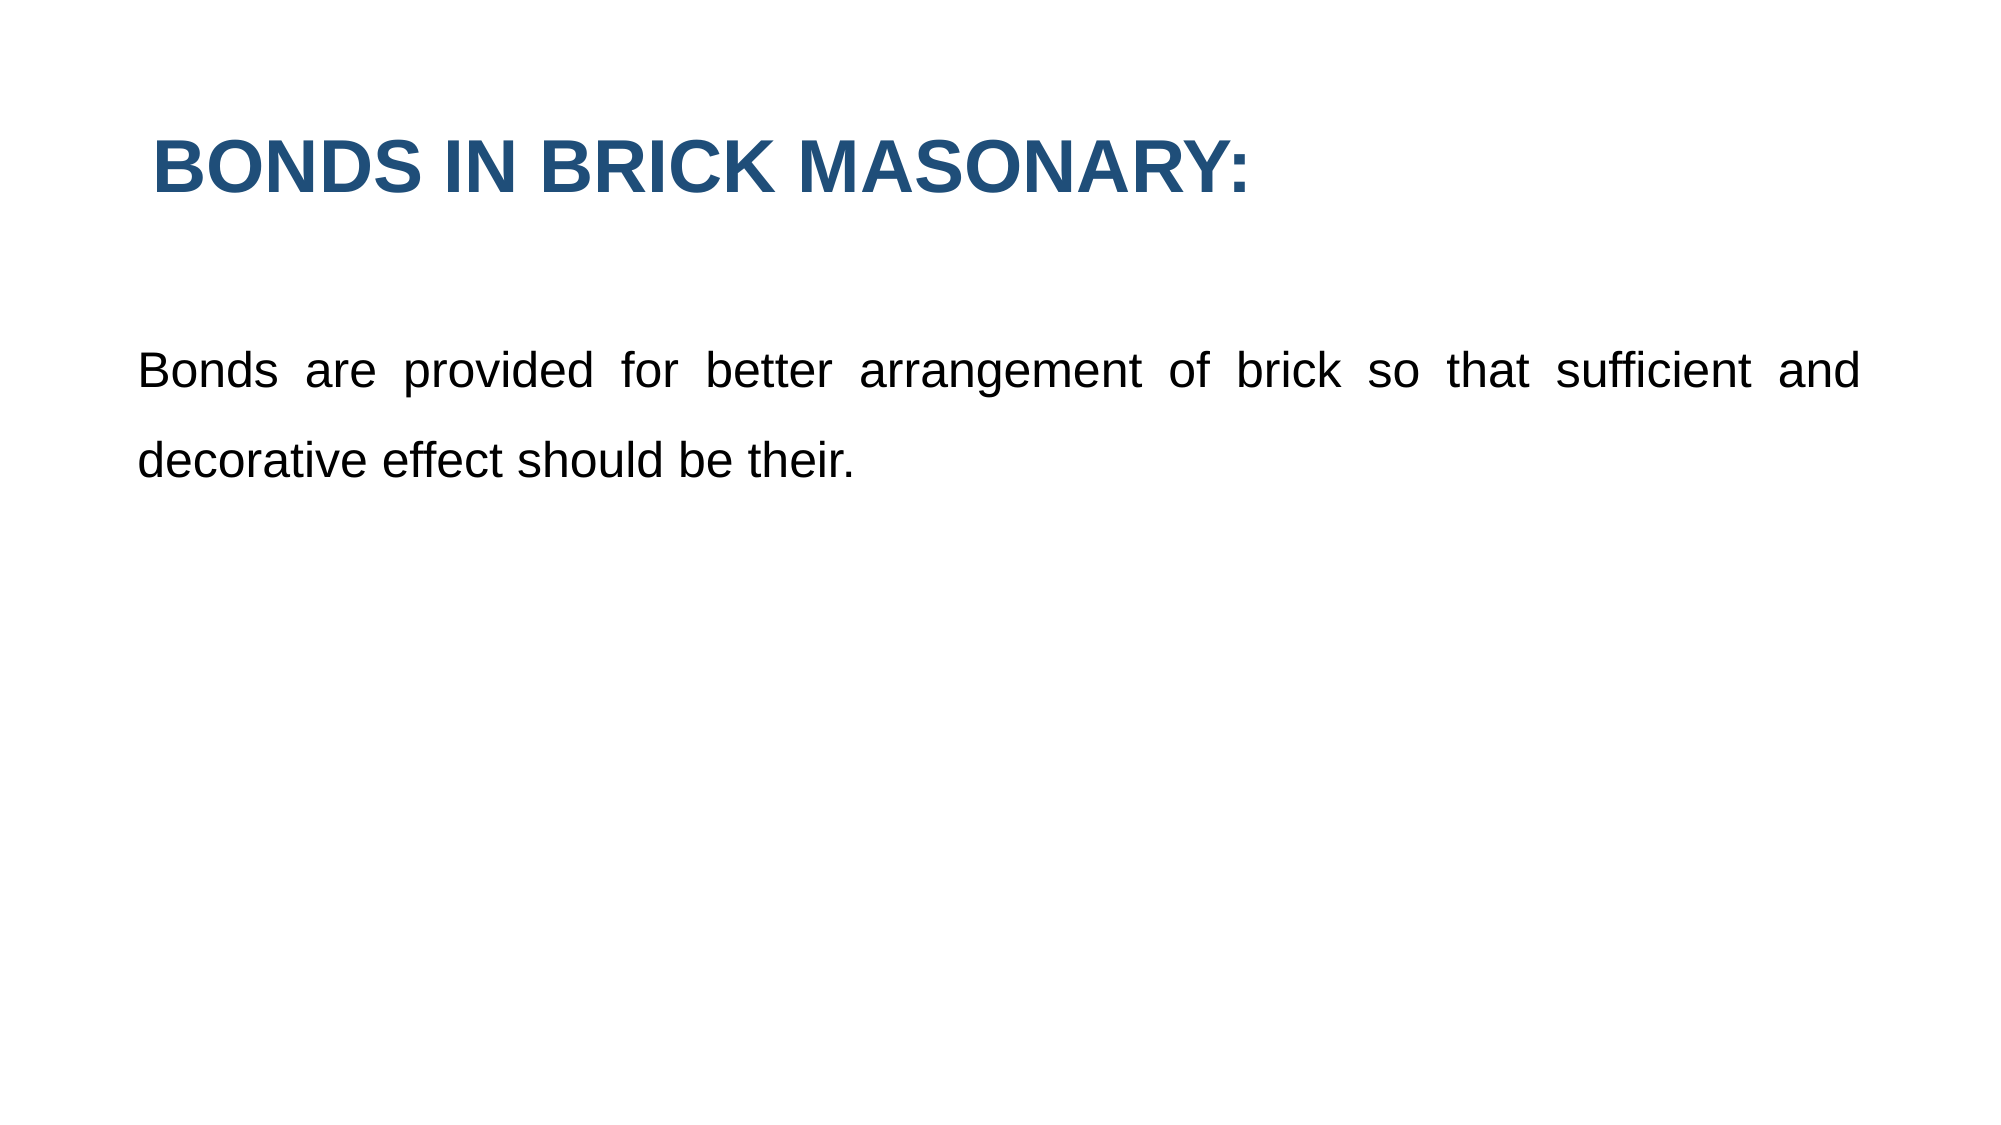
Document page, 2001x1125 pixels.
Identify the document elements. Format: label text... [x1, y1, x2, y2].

list Bonds are provided for better arrangement of brick so that sufficient and decorative effect should be their. [137, 299, 1863, 1014]
title BONDS IN BRICK MASONARY: [137, 59, 1863, 278]
